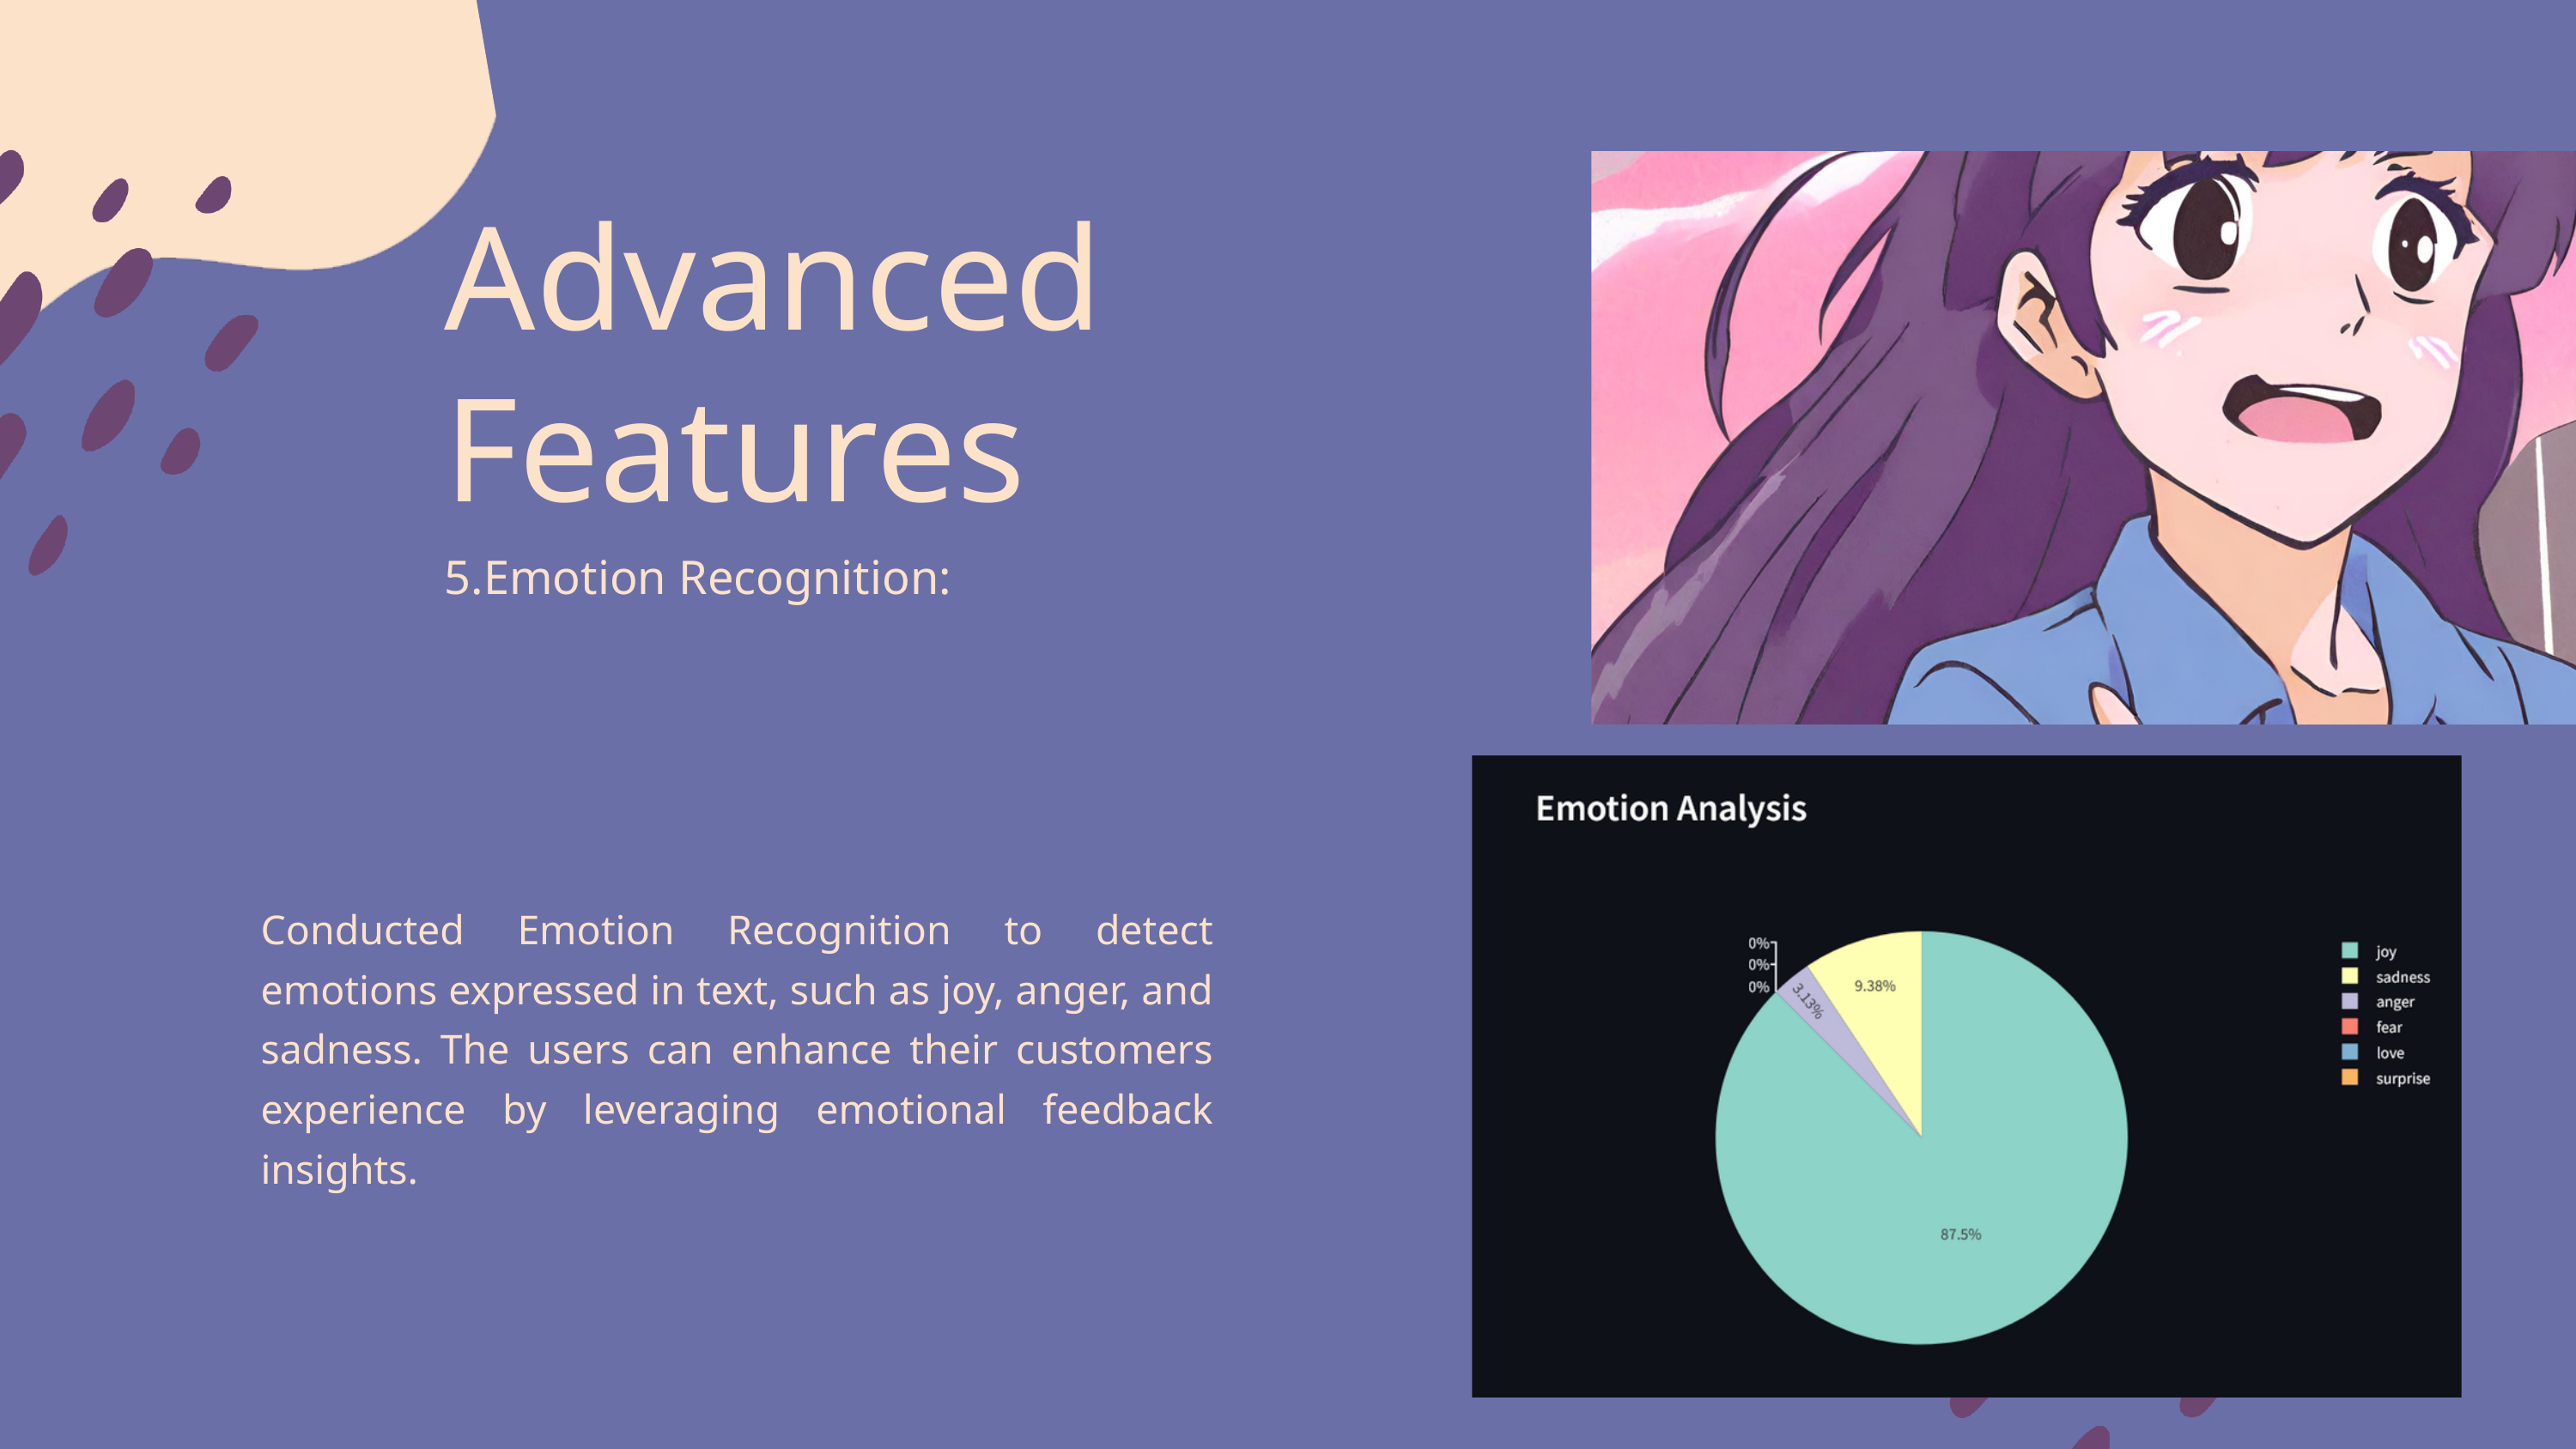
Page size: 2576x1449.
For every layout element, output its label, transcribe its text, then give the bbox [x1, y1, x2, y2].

text_box [1833, 1397, 2236, 1449]
text_box Advanced Features [444, 186, 1341, 531]
text_box [0, 0, 508, 312]
text_box [1591, 151, 2576, 724]
text_box 5.Emotion Recognition: [444, 543, 1341, 604]
text_box Conducted Emotion Recognition to detect emotions expressed in text, such as joy, anger, and sadness. The users can enhance their customers experience by leveraging emotional feedback insights. [260, 892, 1214, 1192]
text_box [0, 144, 261, 576]
text_box [1472, 755, 2462, 1397]
